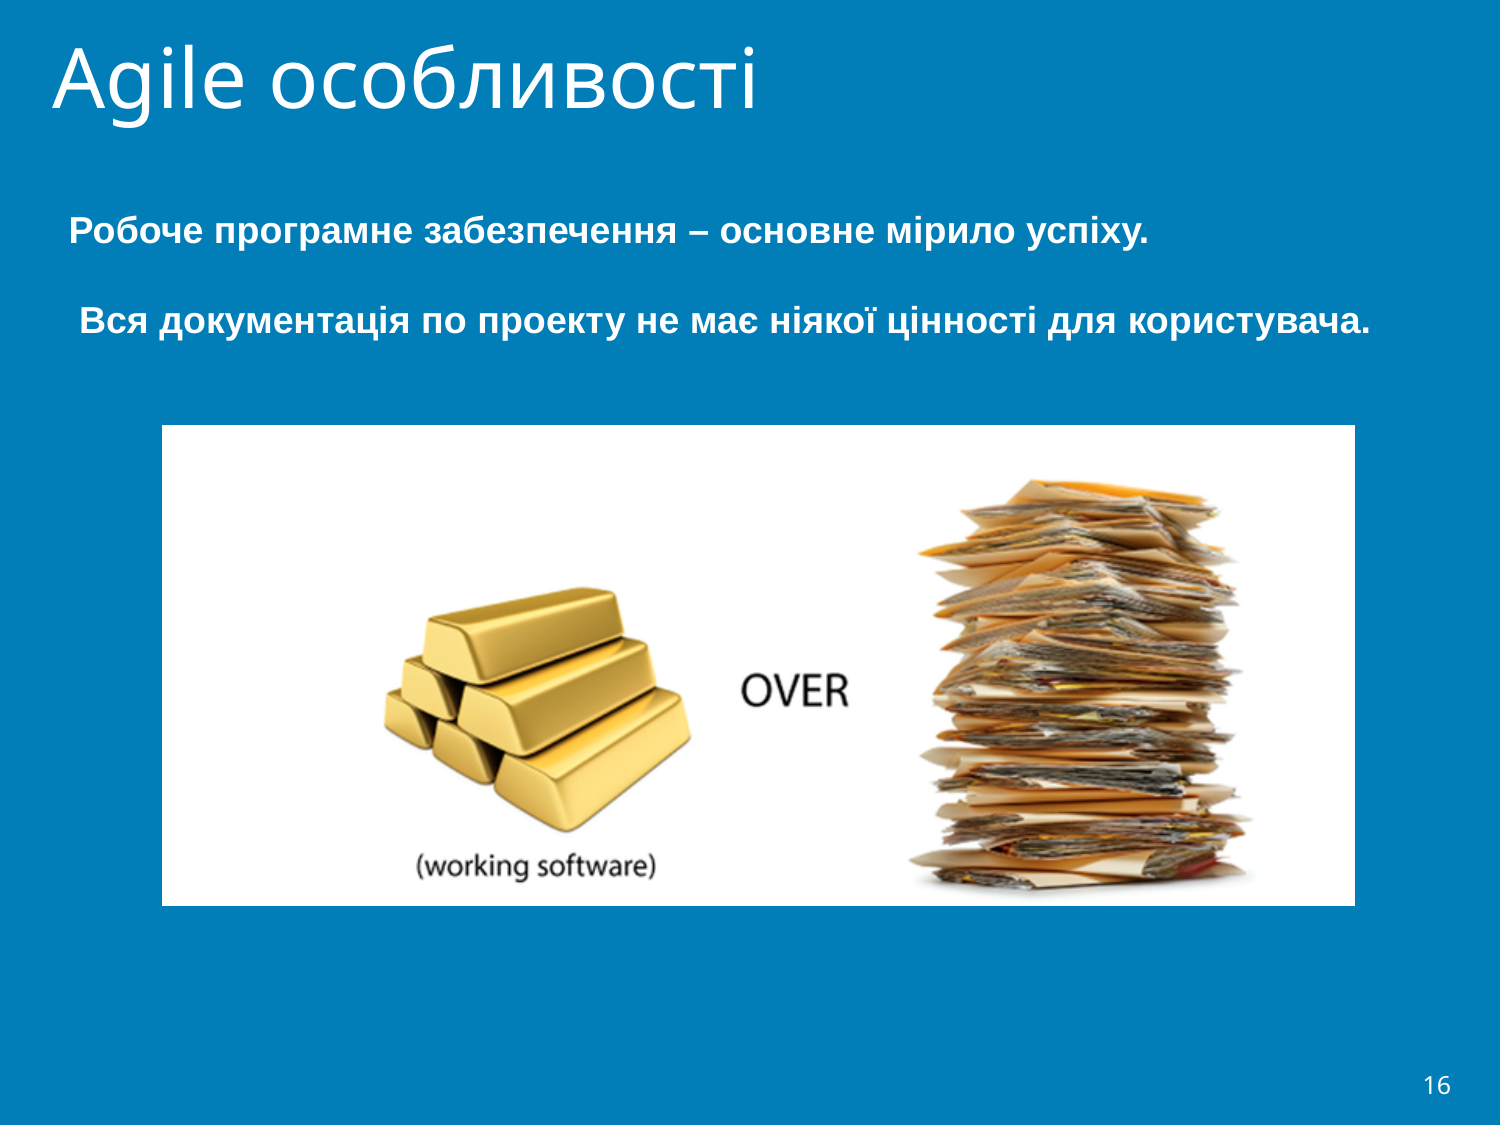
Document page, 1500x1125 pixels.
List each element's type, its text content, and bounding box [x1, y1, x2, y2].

slide_number 16 [1116, 1057, 1467, 1117]
text_box Робоче програмне забезпечення – основне мірило успіху. Вся документація по проекту не має ніякої цінності для користувача. [53, 198, 1388, 349]
title Agile особливості [37, 0, 1388, 150]
picture [163, 426, 1354, 905]
